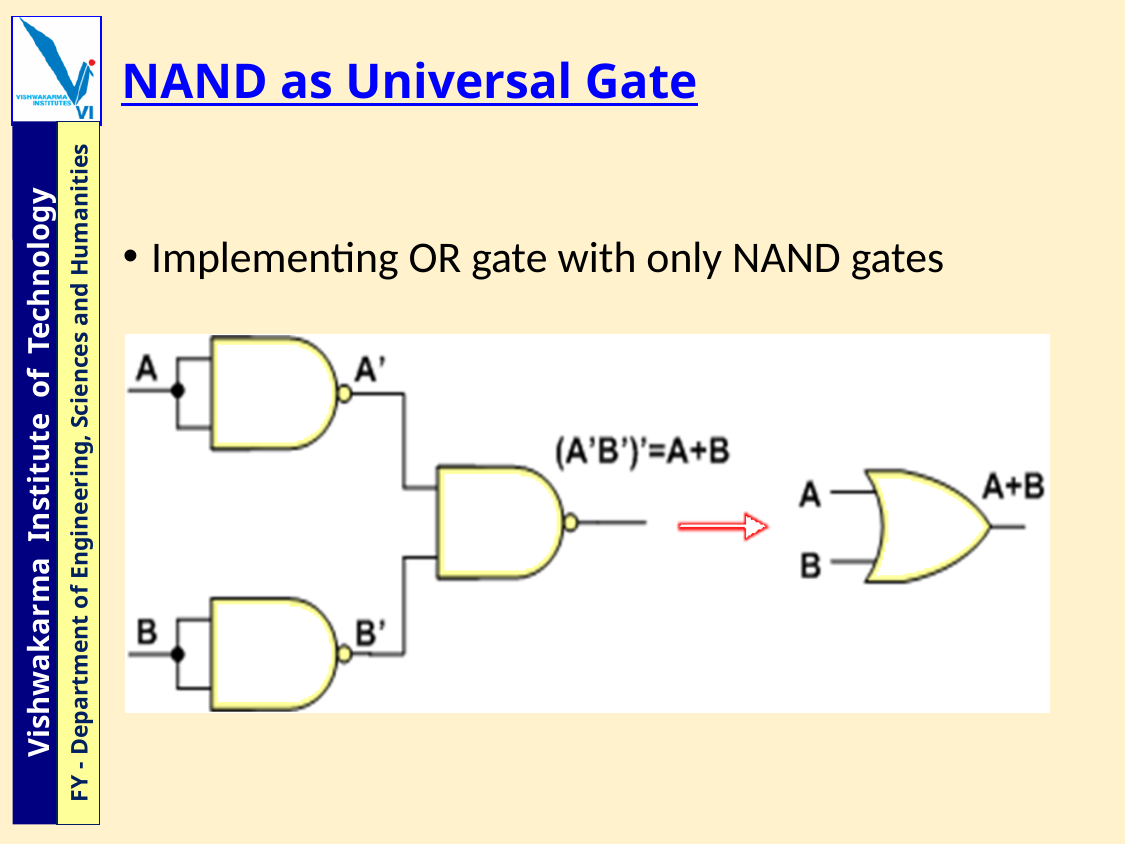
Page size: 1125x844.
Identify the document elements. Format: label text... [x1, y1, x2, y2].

list Implementing OR gate with only NAND gates [107, 227, 1079, 763]
picture [124, 334, 1050, 713]
title NAND as Universal Gate [106, 44, 1077, 122]
